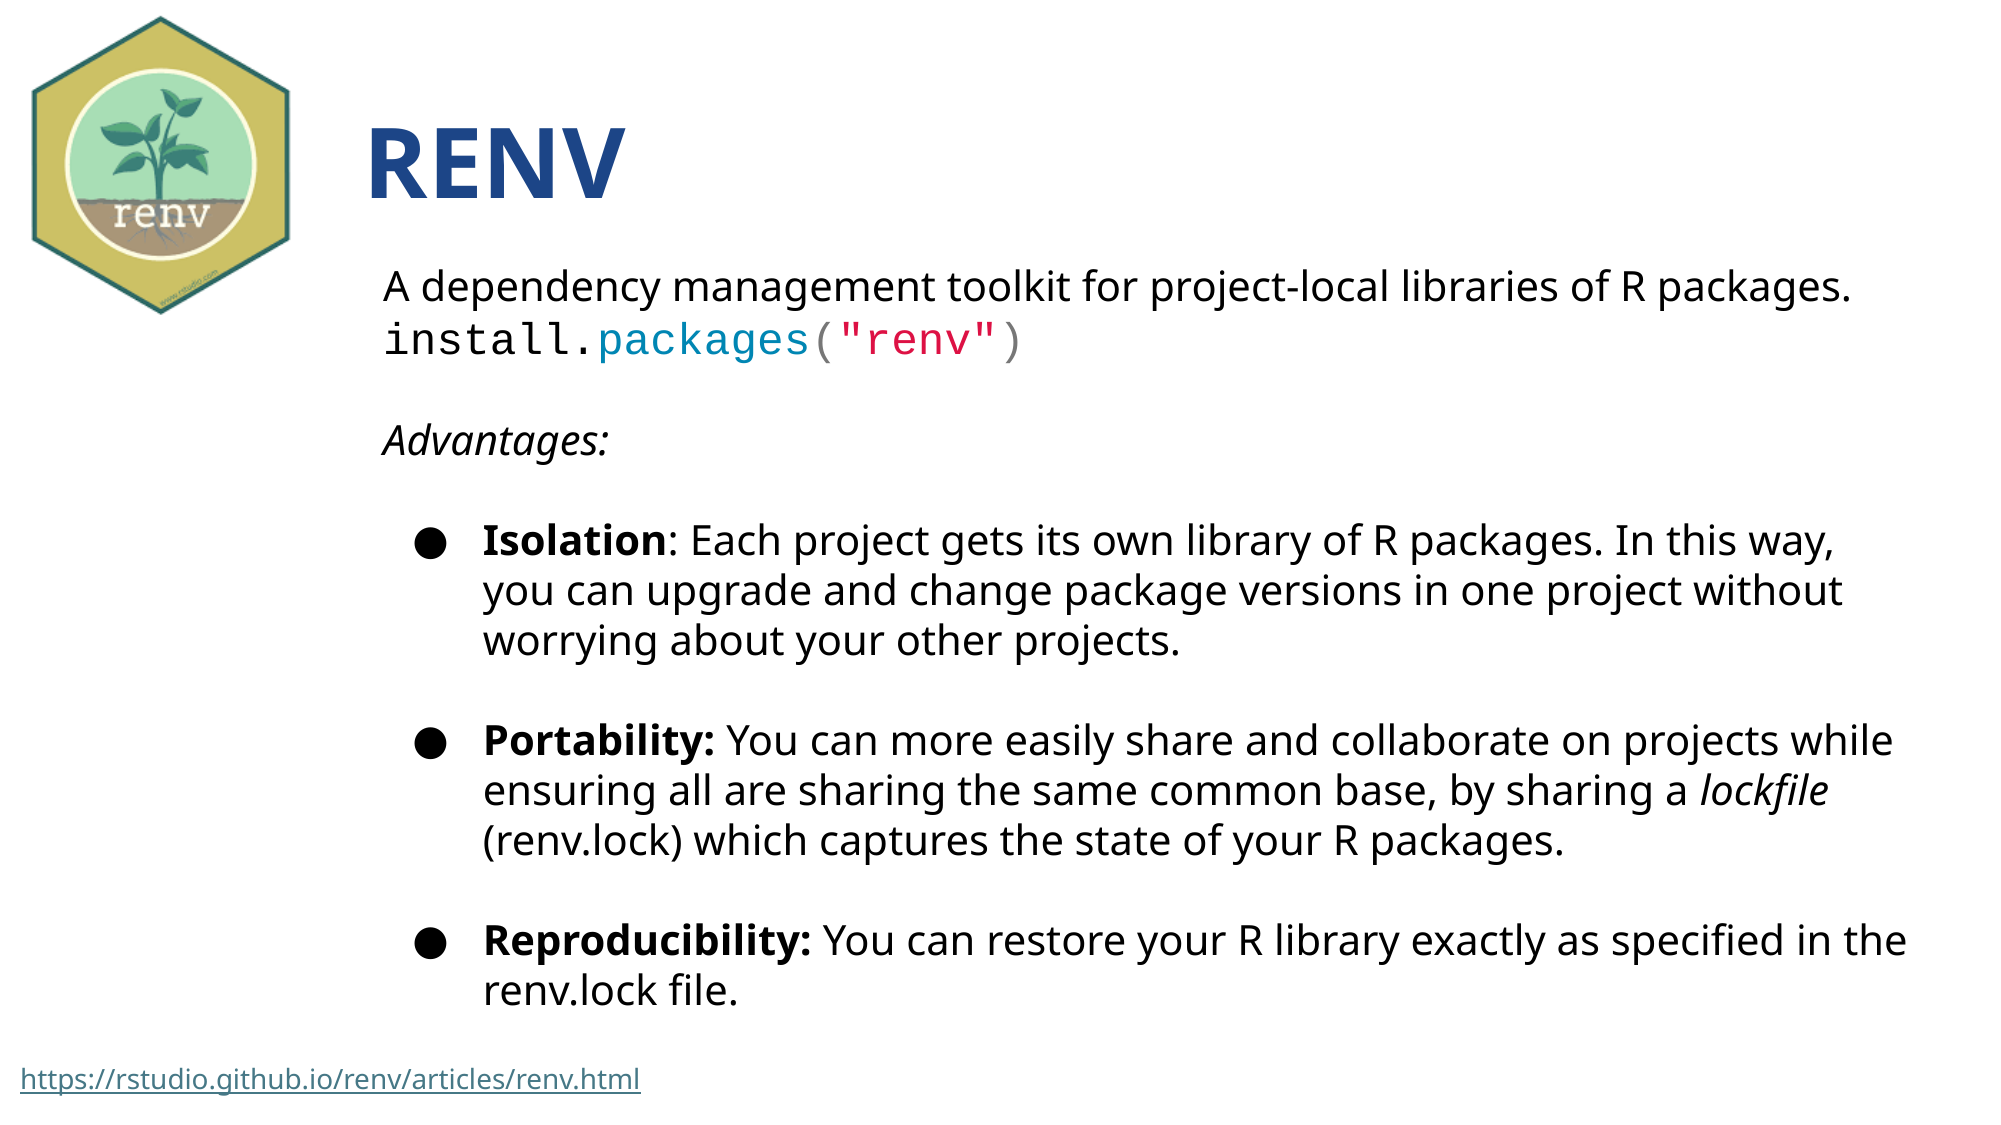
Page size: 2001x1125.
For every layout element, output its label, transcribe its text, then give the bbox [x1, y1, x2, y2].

text_box A dependency management toolkit for project-local libraries of R packages. install.packages("renv") Advantages: Isolation: Each project gets its own library of R packages. In this way, you can upgrade and change package versions in one project without worrying about your other projects. Portability: You can more easily share and collaborate on projects while ensuring all are sharing the same common base, by sharing a lockfile (renv.lock) which captures the state of your R packages. Reproducibility: You can restore your R library exactly as specified in the renv.lock file. [363, 190, 1937, 1034]
text_box RENV [343, 81, 1000, 239]
text_box https://rstudio.github.io/renv/articles/renv.html [0, 1041, 2000, 1125]
picture [0, 0, 322, 322]
